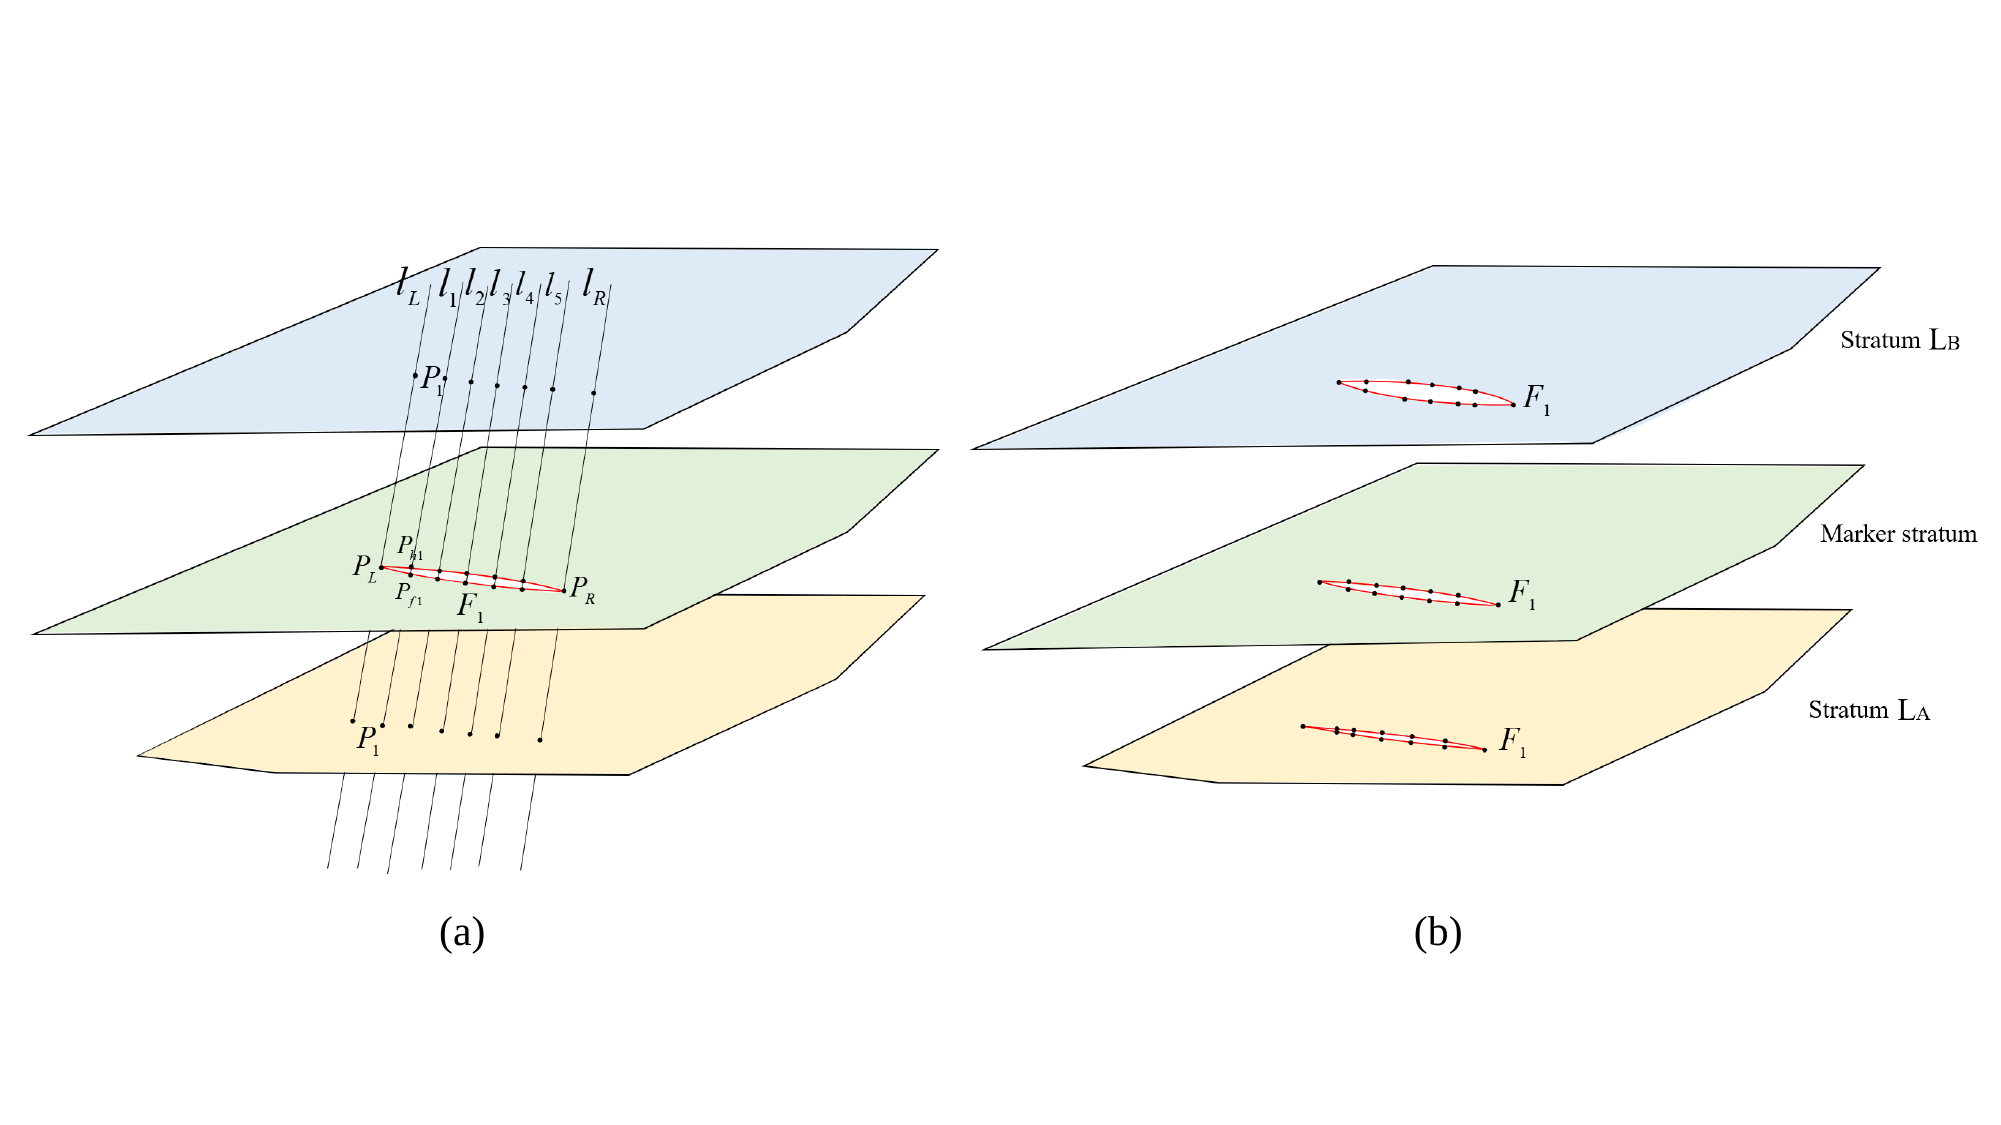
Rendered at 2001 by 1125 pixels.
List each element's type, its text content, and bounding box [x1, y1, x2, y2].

text_box (a) [412, 896, 512, 962]
text_box (b) [1388, 896, 1489, 962]
picture [19, 228, 1981, 878]
